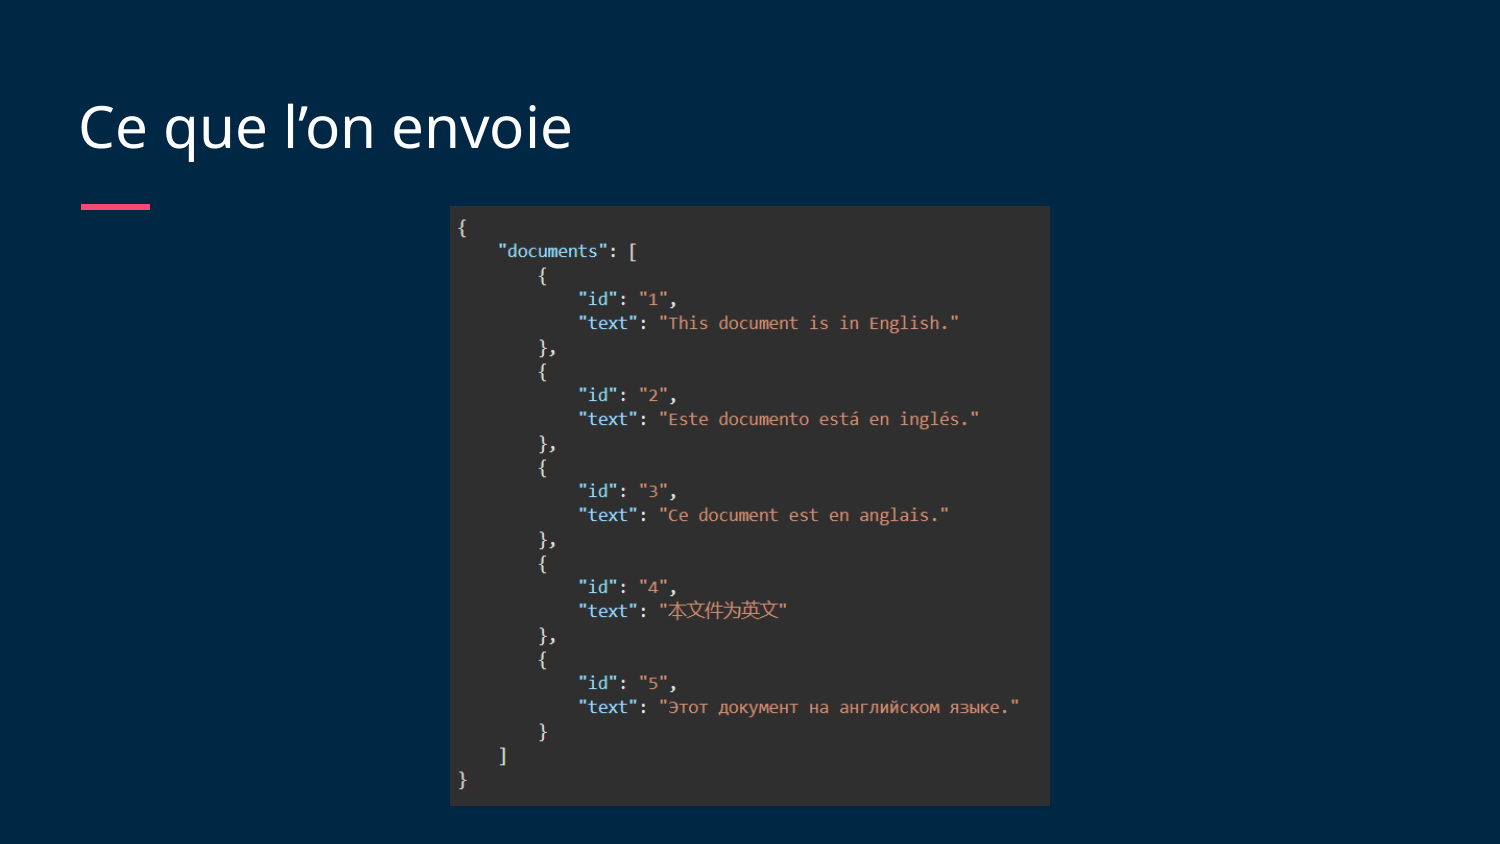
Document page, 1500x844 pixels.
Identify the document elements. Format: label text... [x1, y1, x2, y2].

picture [450, 205, 1050, 806]
title Ce que l’on envoie [63, 75, 1437, 188]
